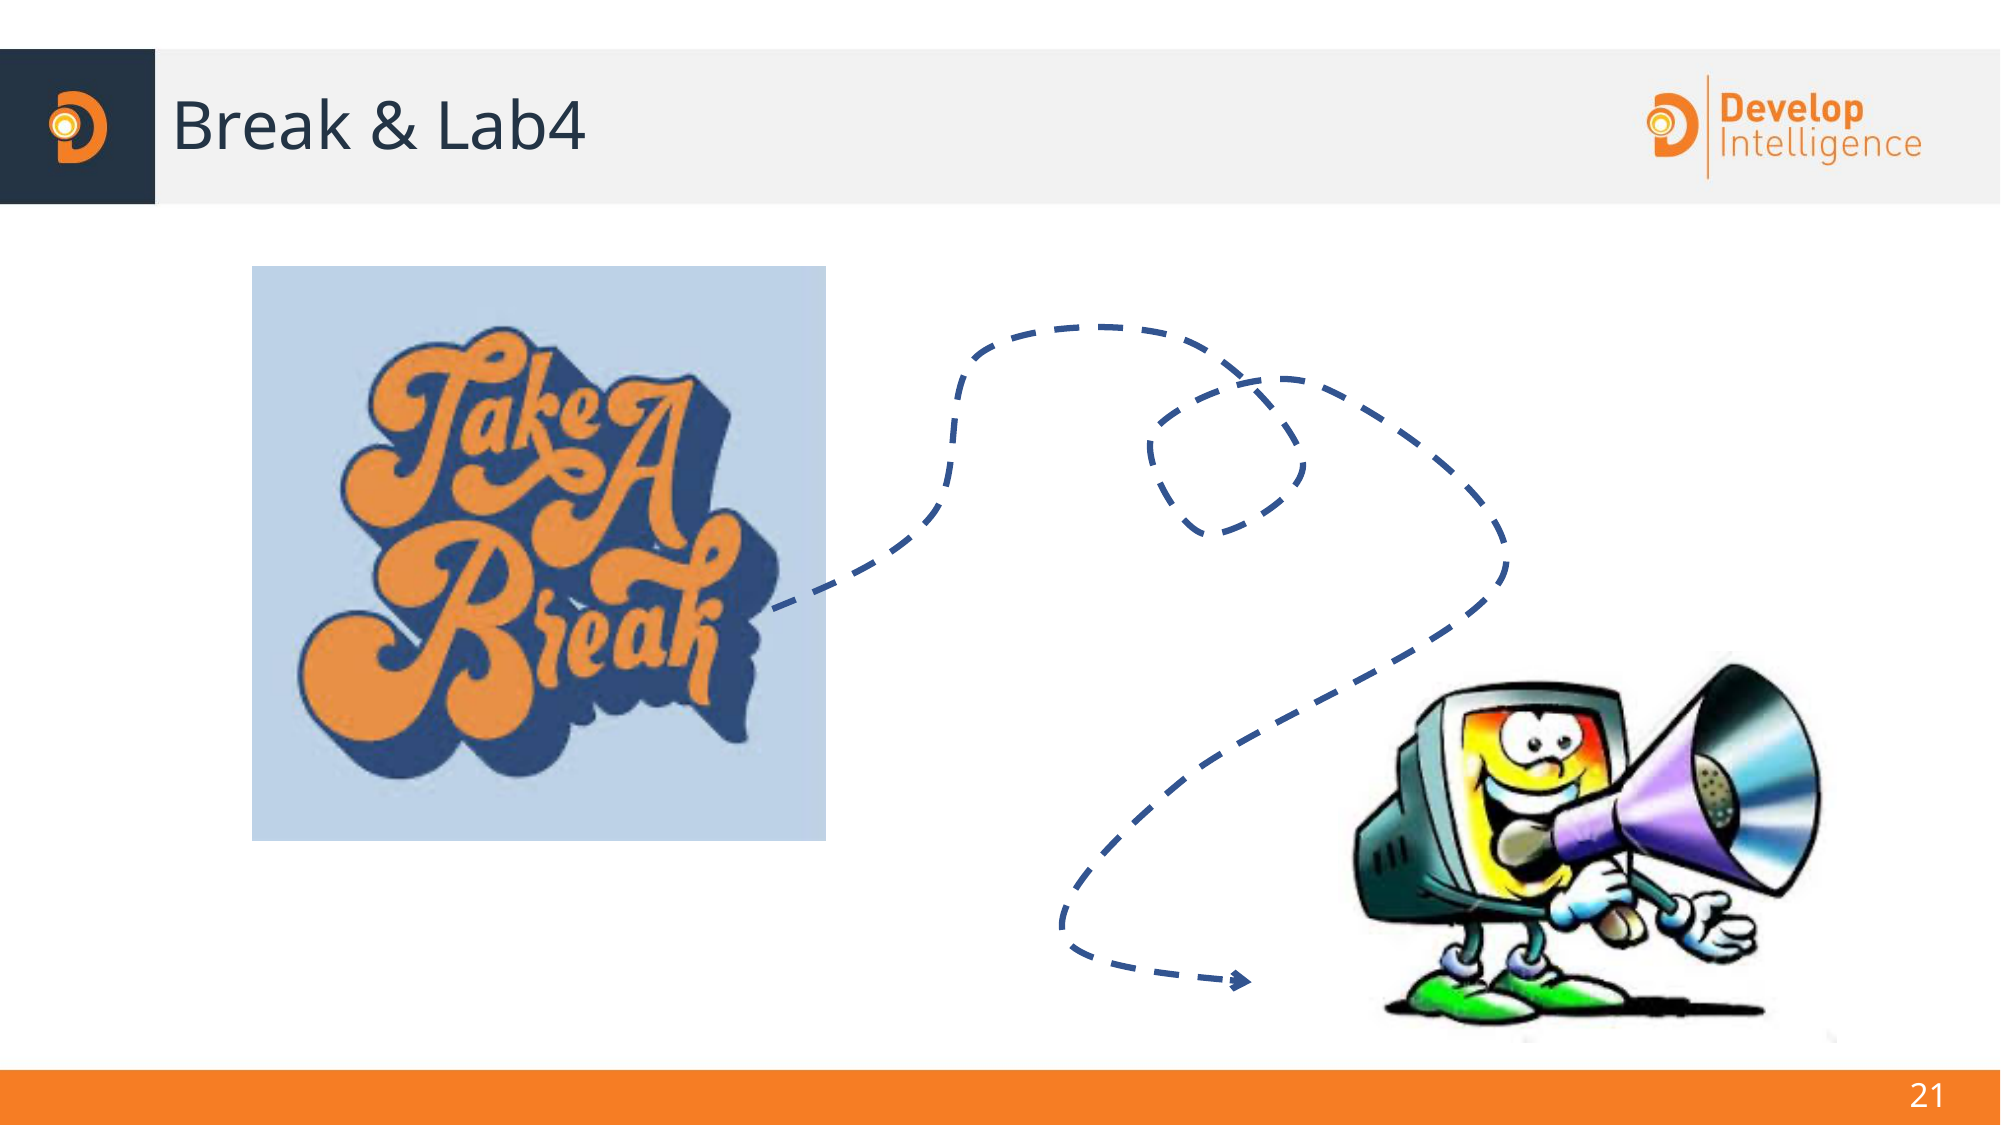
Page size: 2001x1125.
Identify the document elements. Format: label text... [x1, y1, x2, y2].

slide_number 21 [1860, 1072, 1998, 1122]
picture [0, 0, 2001, 1125]
title Break & Lab4 [156, 53, 1999, 203]
text_box [831, 324, 1509, 989]
